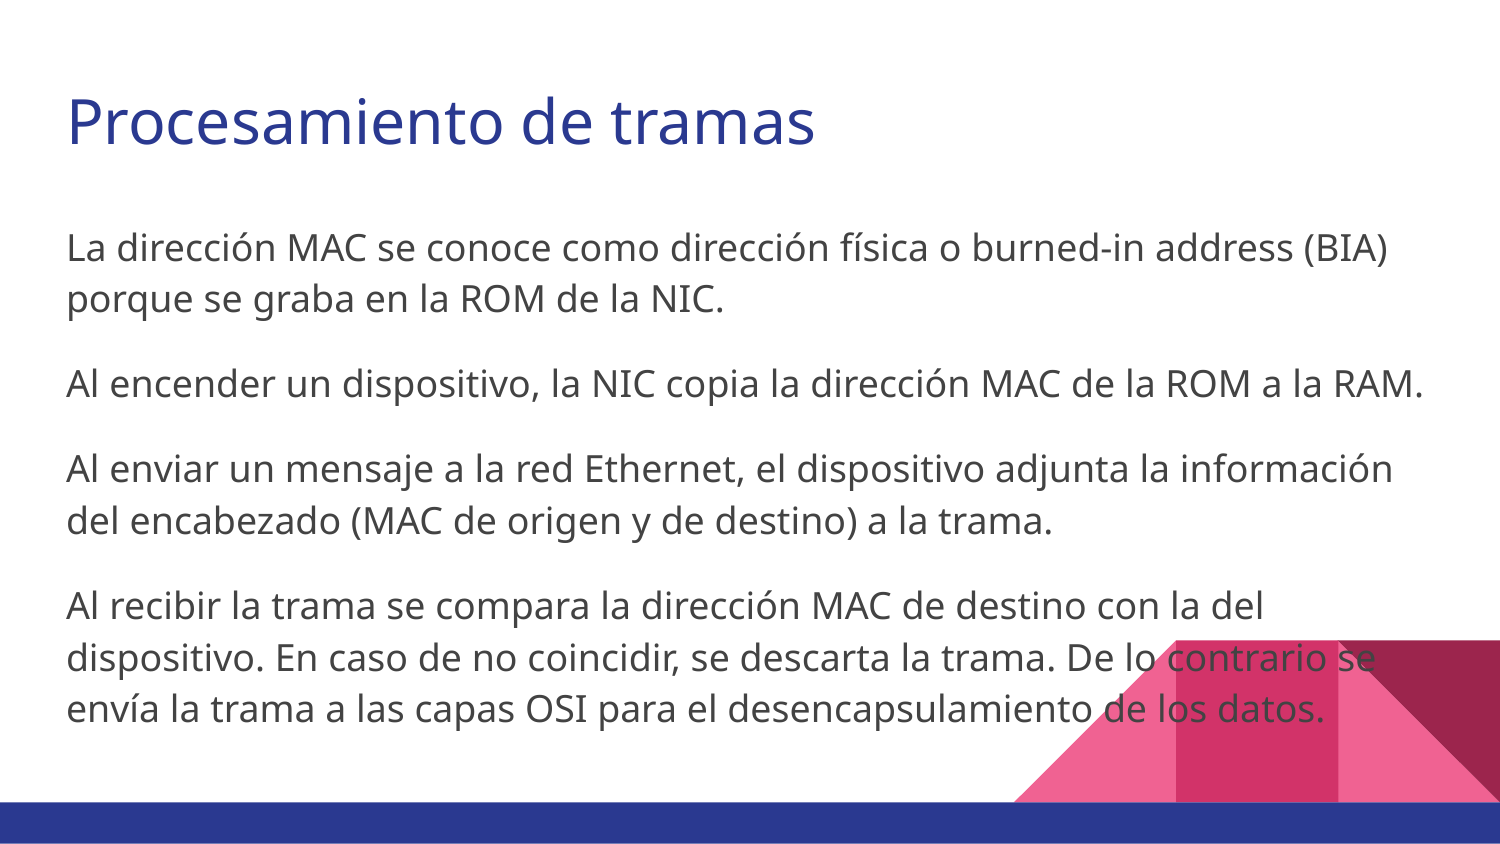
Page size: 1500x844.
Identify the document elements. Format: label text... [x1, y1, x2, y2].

title Procesamiento de tramas [51, 67, 1449, 167]
list La dirección MAC se conoce como dirección física o burned-in address (BIA) porque se graba en la ROM de la NIC. Al encender un dispositivo, la NIC copia la dirección MAC de la ROM a la RAM. Al enviar un mensaje a la red Ethernet, el dispositivo adjunta la información del encabezado (MAC de origen y de destino) a la trama. Al recibir la trama se compara la dirección MAC de destino con la del dispositivo. En caso de no coincidir, se descarta la trama. De lo contrario se envía la trama a las capas OSI para el desencapsulamiento de los datos. [51, 201, 1449, 750]
